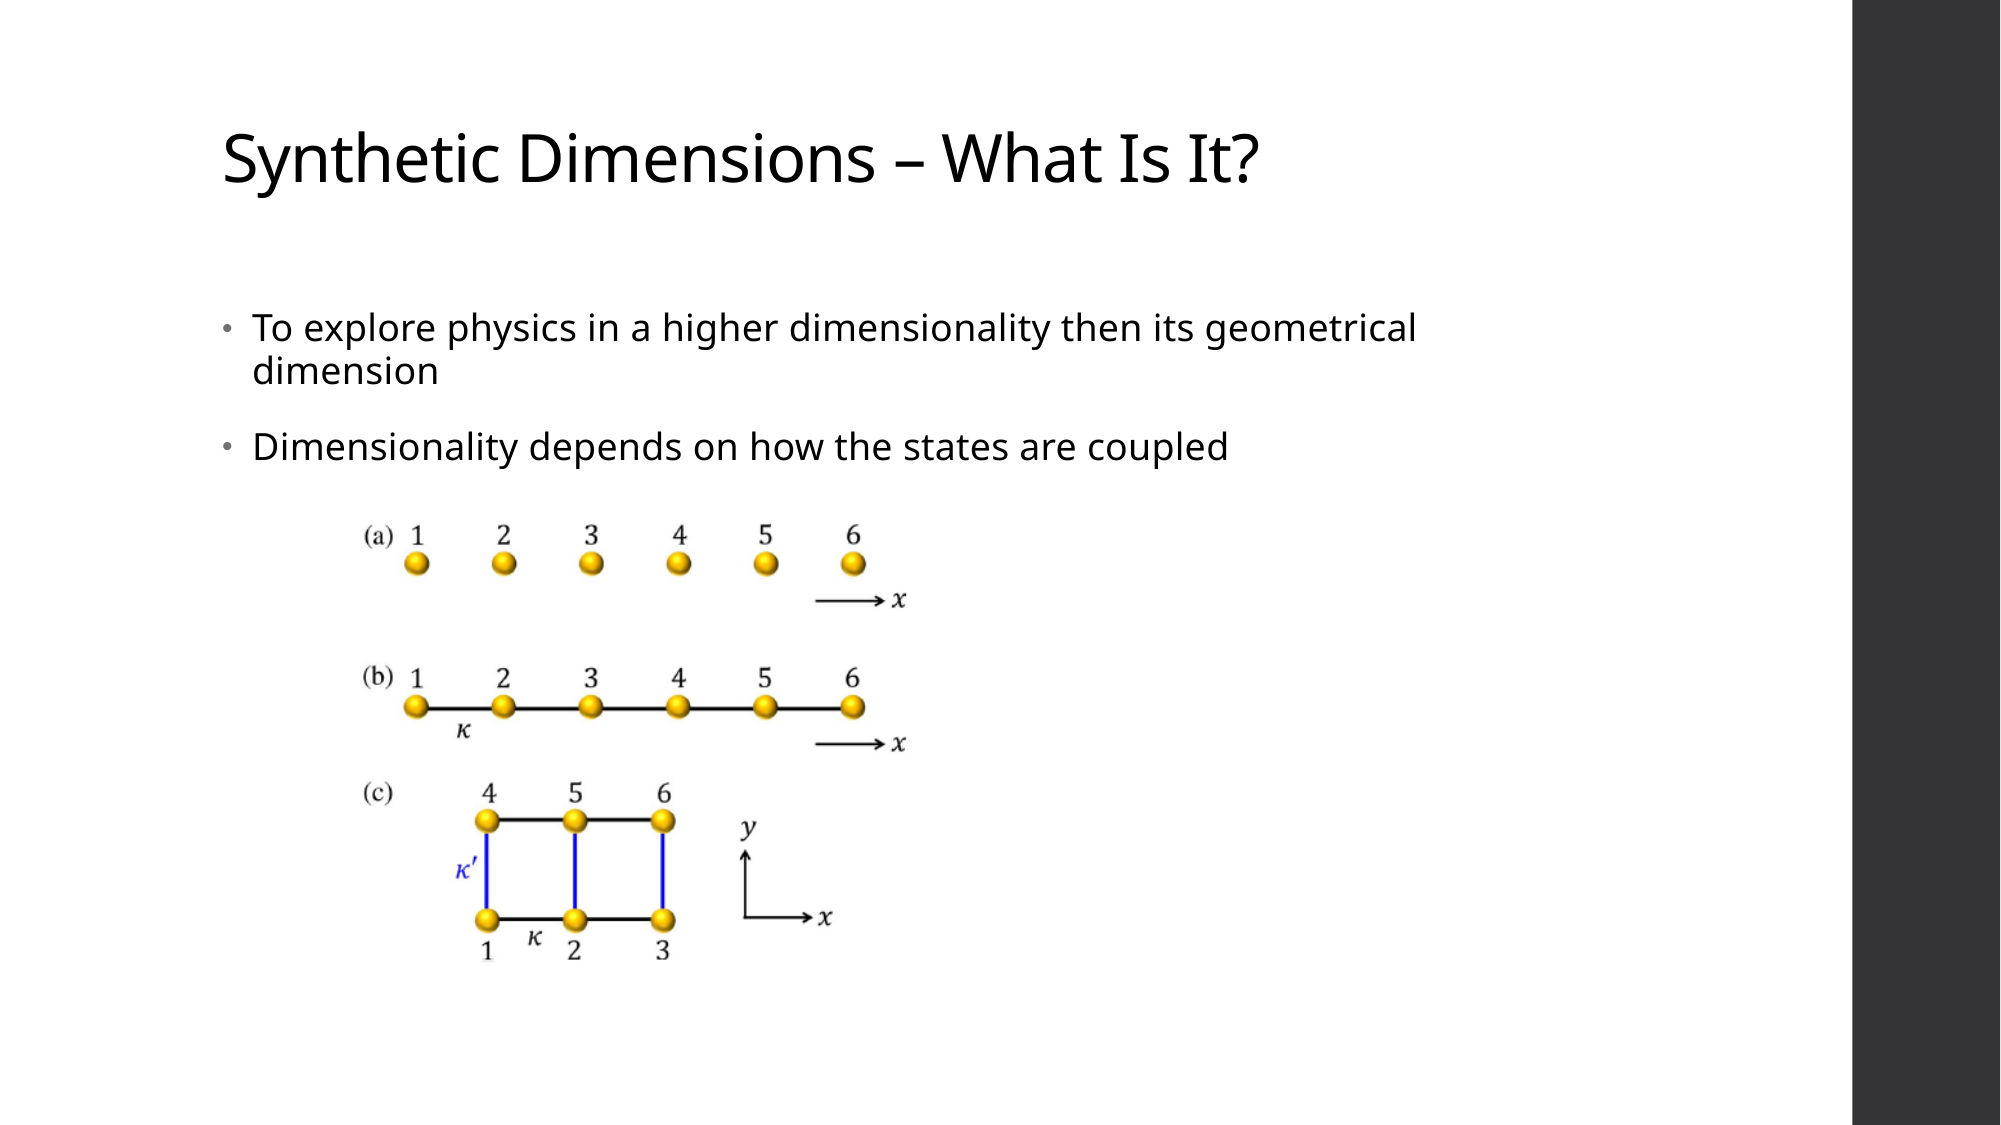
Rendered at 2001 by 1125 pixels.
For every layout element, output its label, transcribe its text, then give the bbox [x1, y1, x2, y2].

title Synthetic Dimensions – What Is It? [206, 60, 1797, 205]
list To explore physics in a higher dimensionality then its geometrical dimension Dimensionality depends on how the states are coupled [206, 299, 1617, 1014]
picture [281, 473, 1003, 969]
